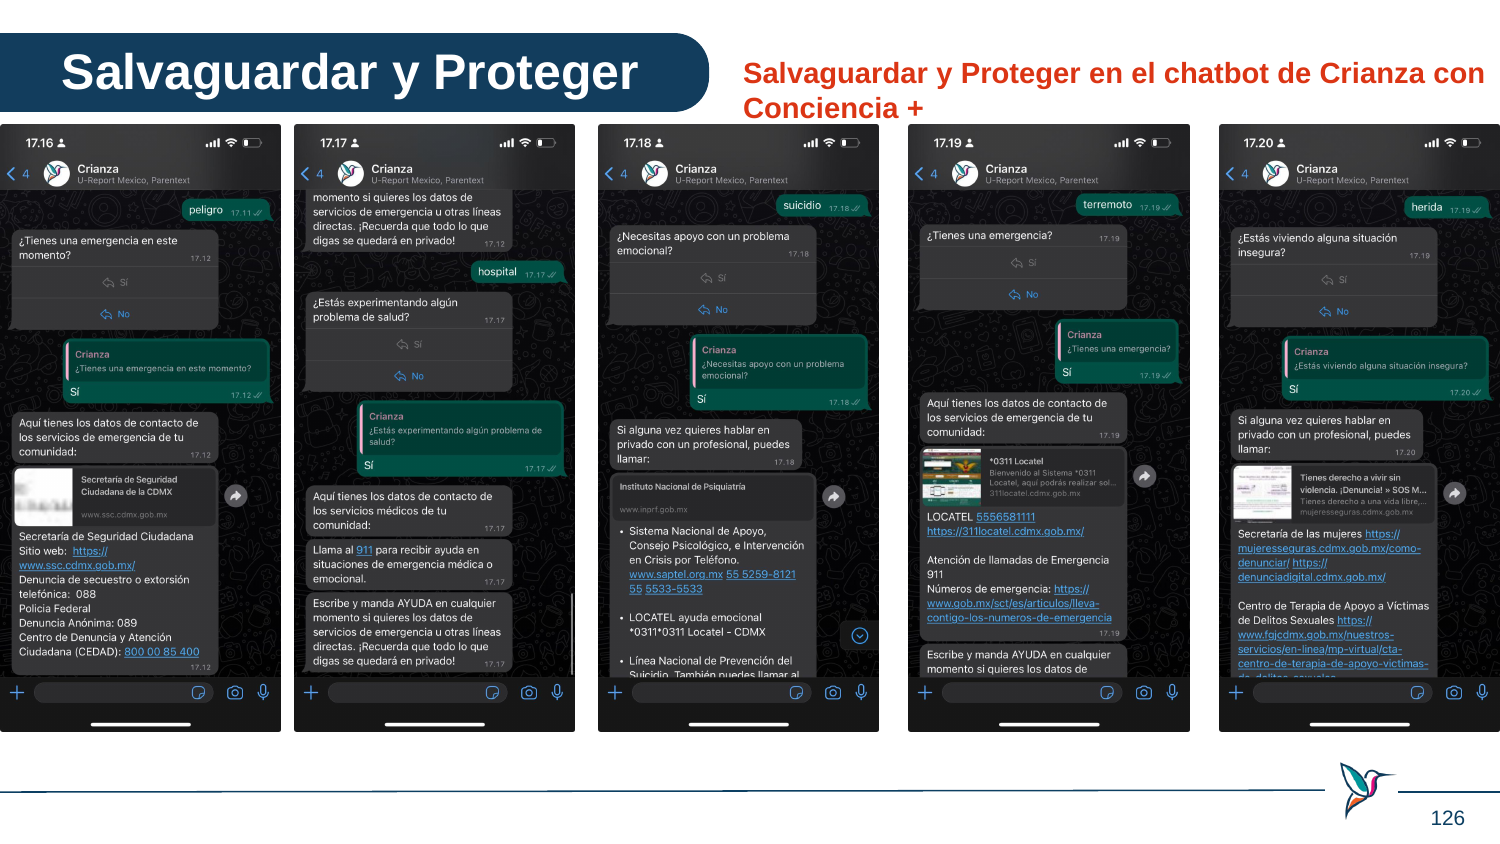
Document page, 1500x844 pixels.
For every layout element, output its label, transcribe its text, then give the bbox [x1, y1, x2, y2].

picture [597, 123, 879, 732]
picture [1219, 123, 1500, 732]
picture [0, 123, 281, 732]
picture [908, 123, 1190, 732]
text_box Salvaguardar y Proteger en el chatbot de Crianza con Conciencia + [728, 47, 1500, 132]
text_box Salvaguardar y Proteger [46, 32, 1135, 108]
picture [293, 123, 575, 732]
text_box [0, 33, 691, 112]
picture [1338, 759, 1398, 823]
